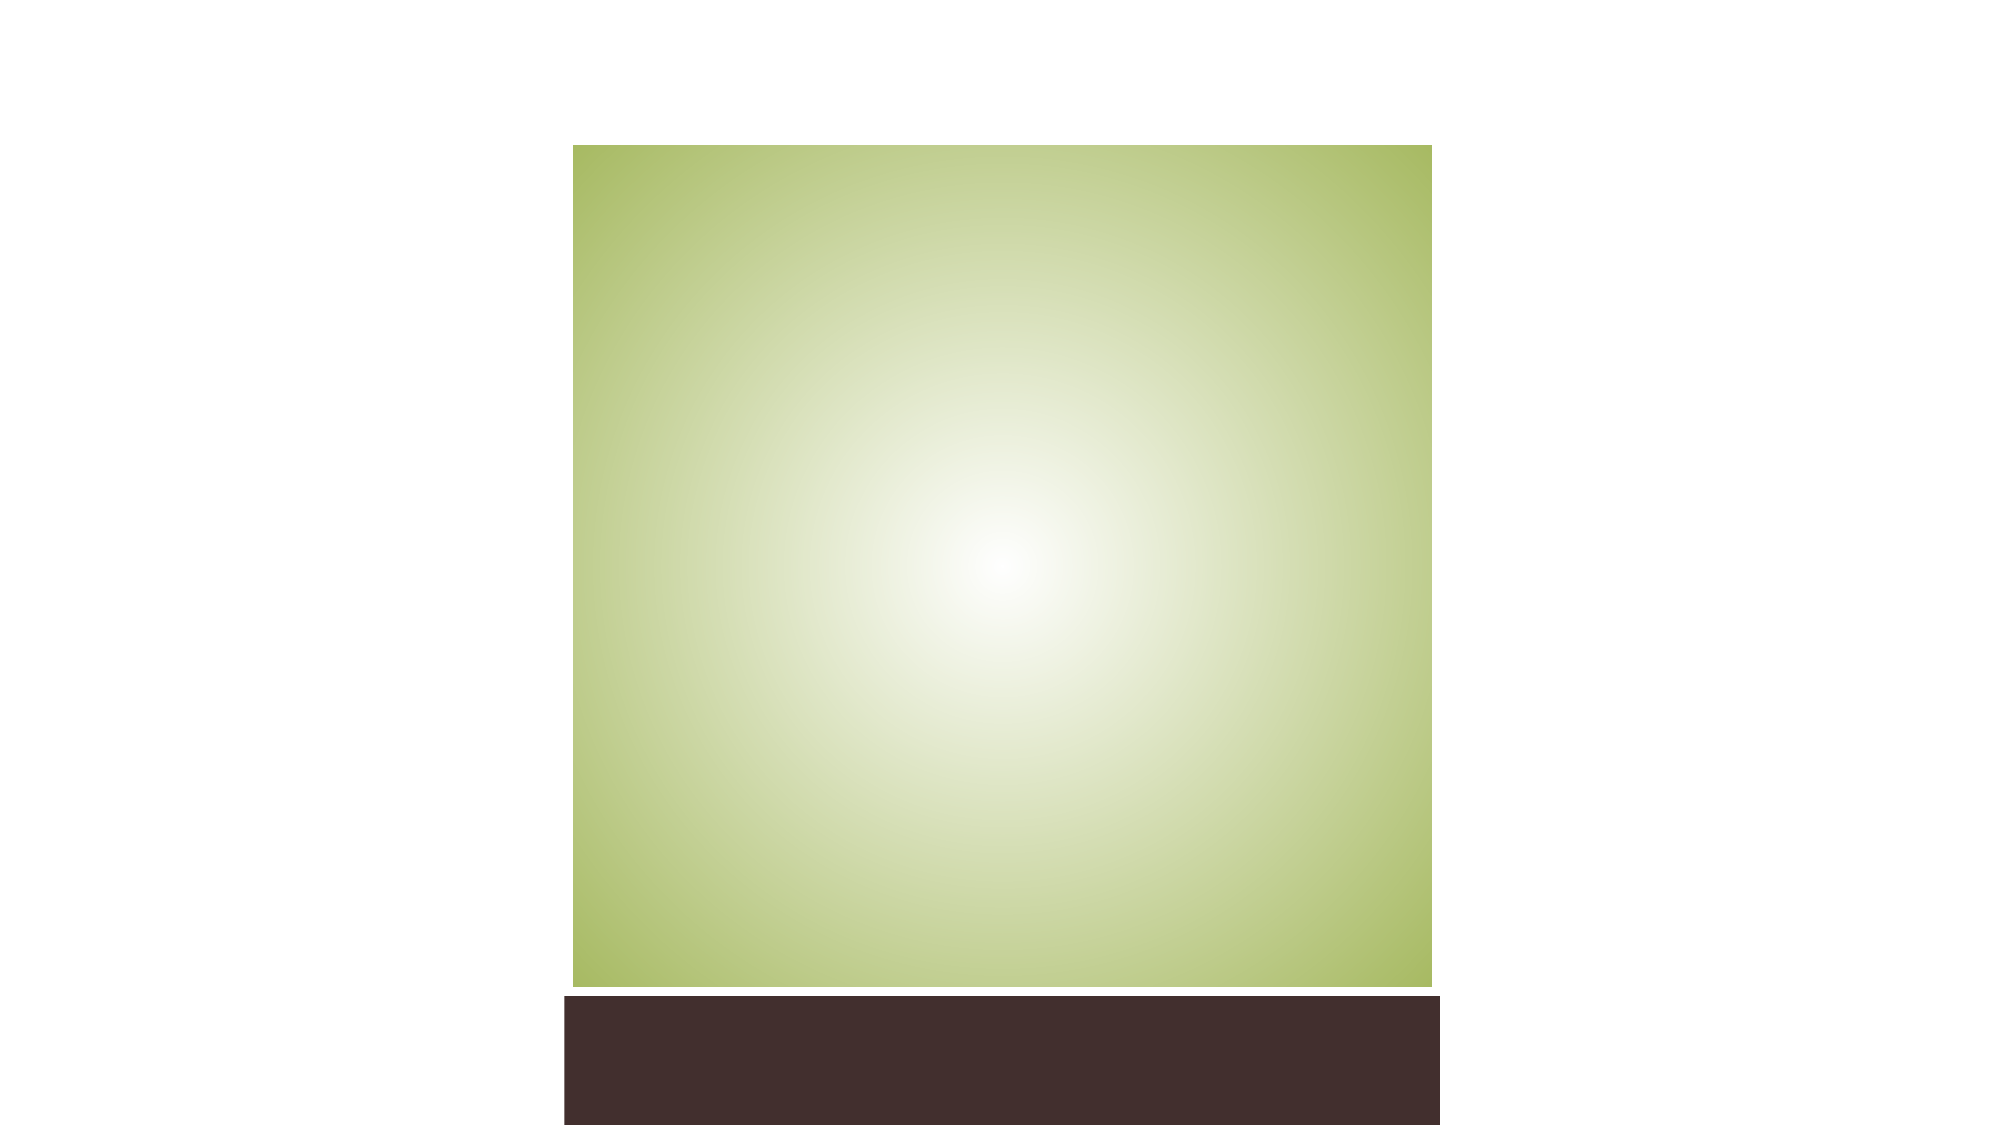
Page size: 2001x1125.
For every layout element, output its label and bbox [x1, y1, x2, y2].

text_box [0, 0, 2000, 1125]
